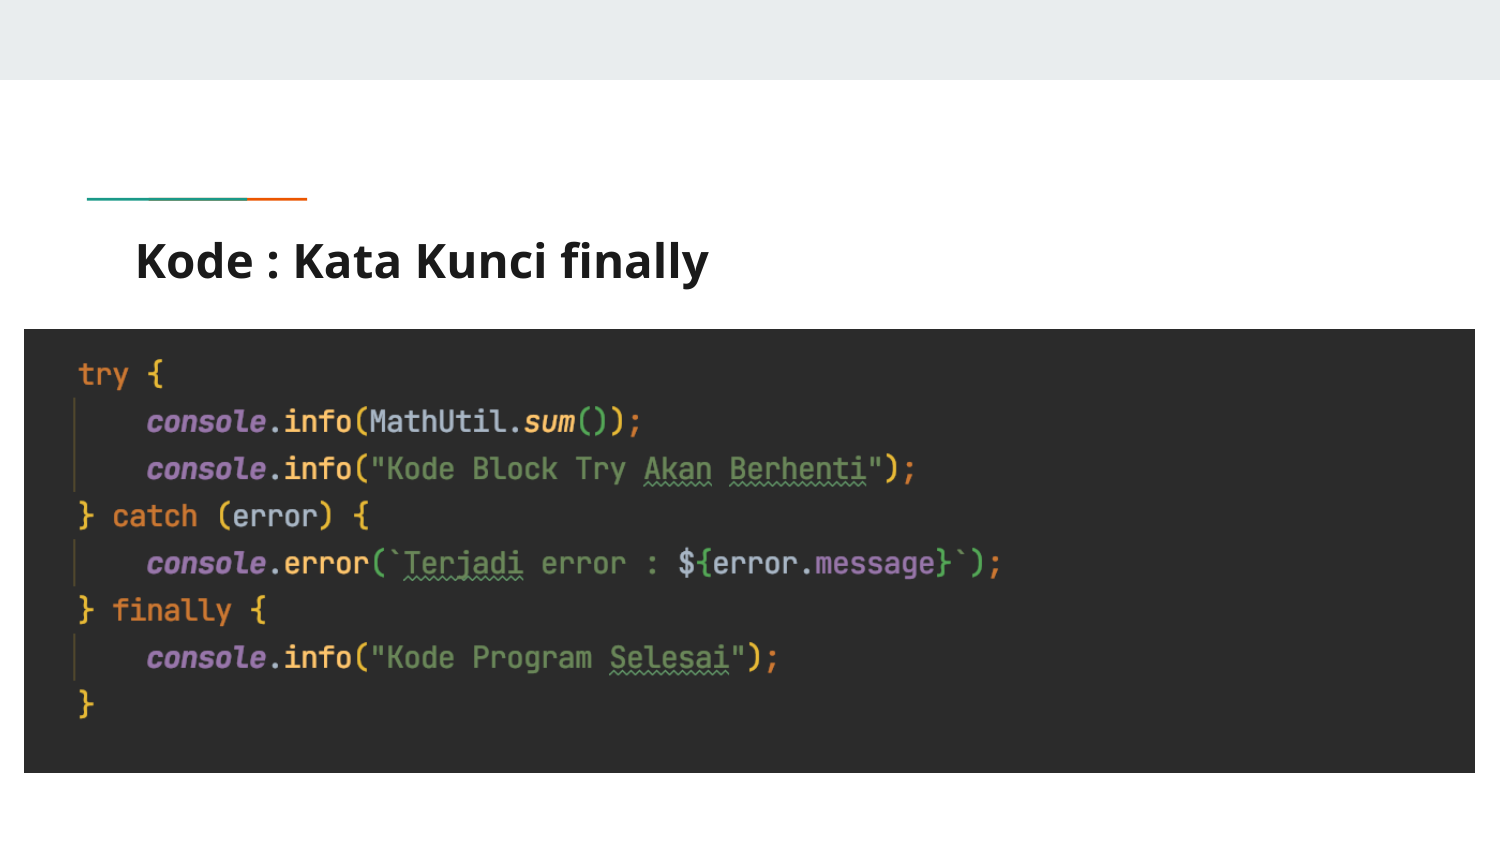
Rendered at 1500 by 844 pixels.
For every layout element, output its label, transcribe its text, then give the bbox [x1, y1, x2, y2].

title Kode : Kata Kunci finally [119, 216, 1381, 305]
picture [24, 328, 1476, 773]
